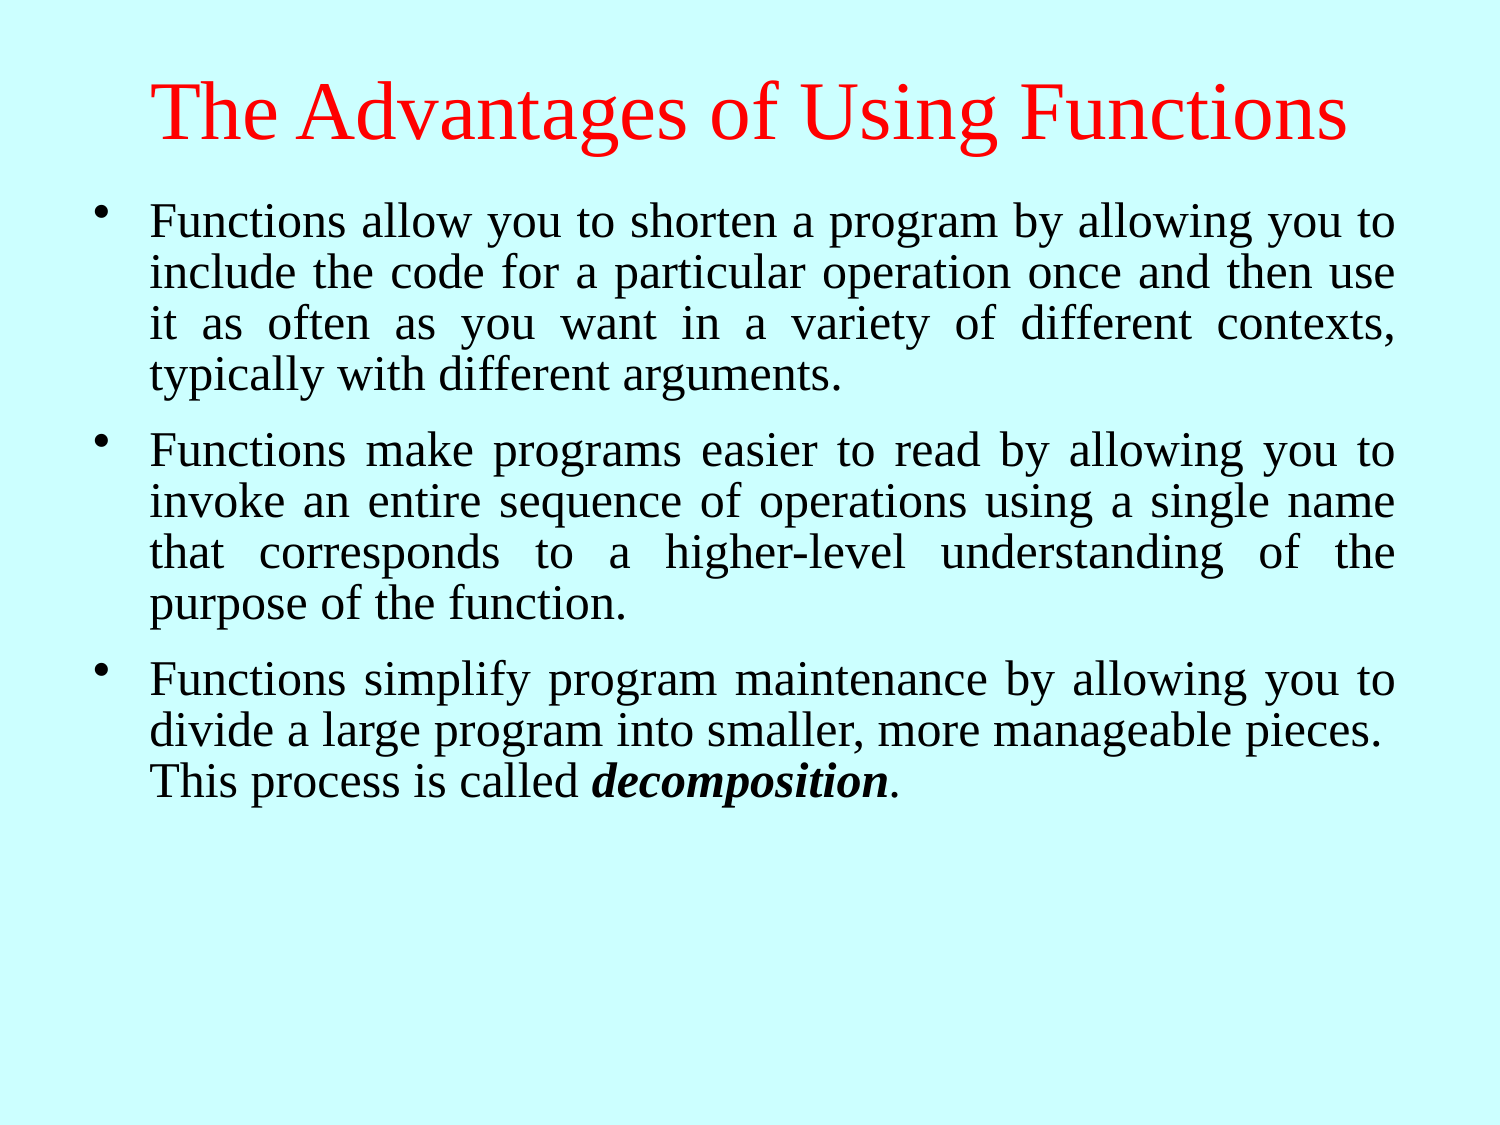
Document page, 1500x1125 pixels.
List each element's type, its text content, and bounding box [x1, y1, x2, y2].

text_box Functions allow you to shorten a program by allowing you to include the code for a particular operation once and then use it as often as you want in a variety of different contexts, typically with different arguments. Functions make programs easier to read by allowing you to invoke an entire sequence of operations using a single name that corresponds to a higher-level understanding of the purpose of the function. Functions simplify program maintenance by allowing you to divide a large program into smaller, more manageable pieces. This process is called decomposition. [78, 189, 1412, 1013]
title The Advantages of Using Functions [0, 12, 1500, 201]
